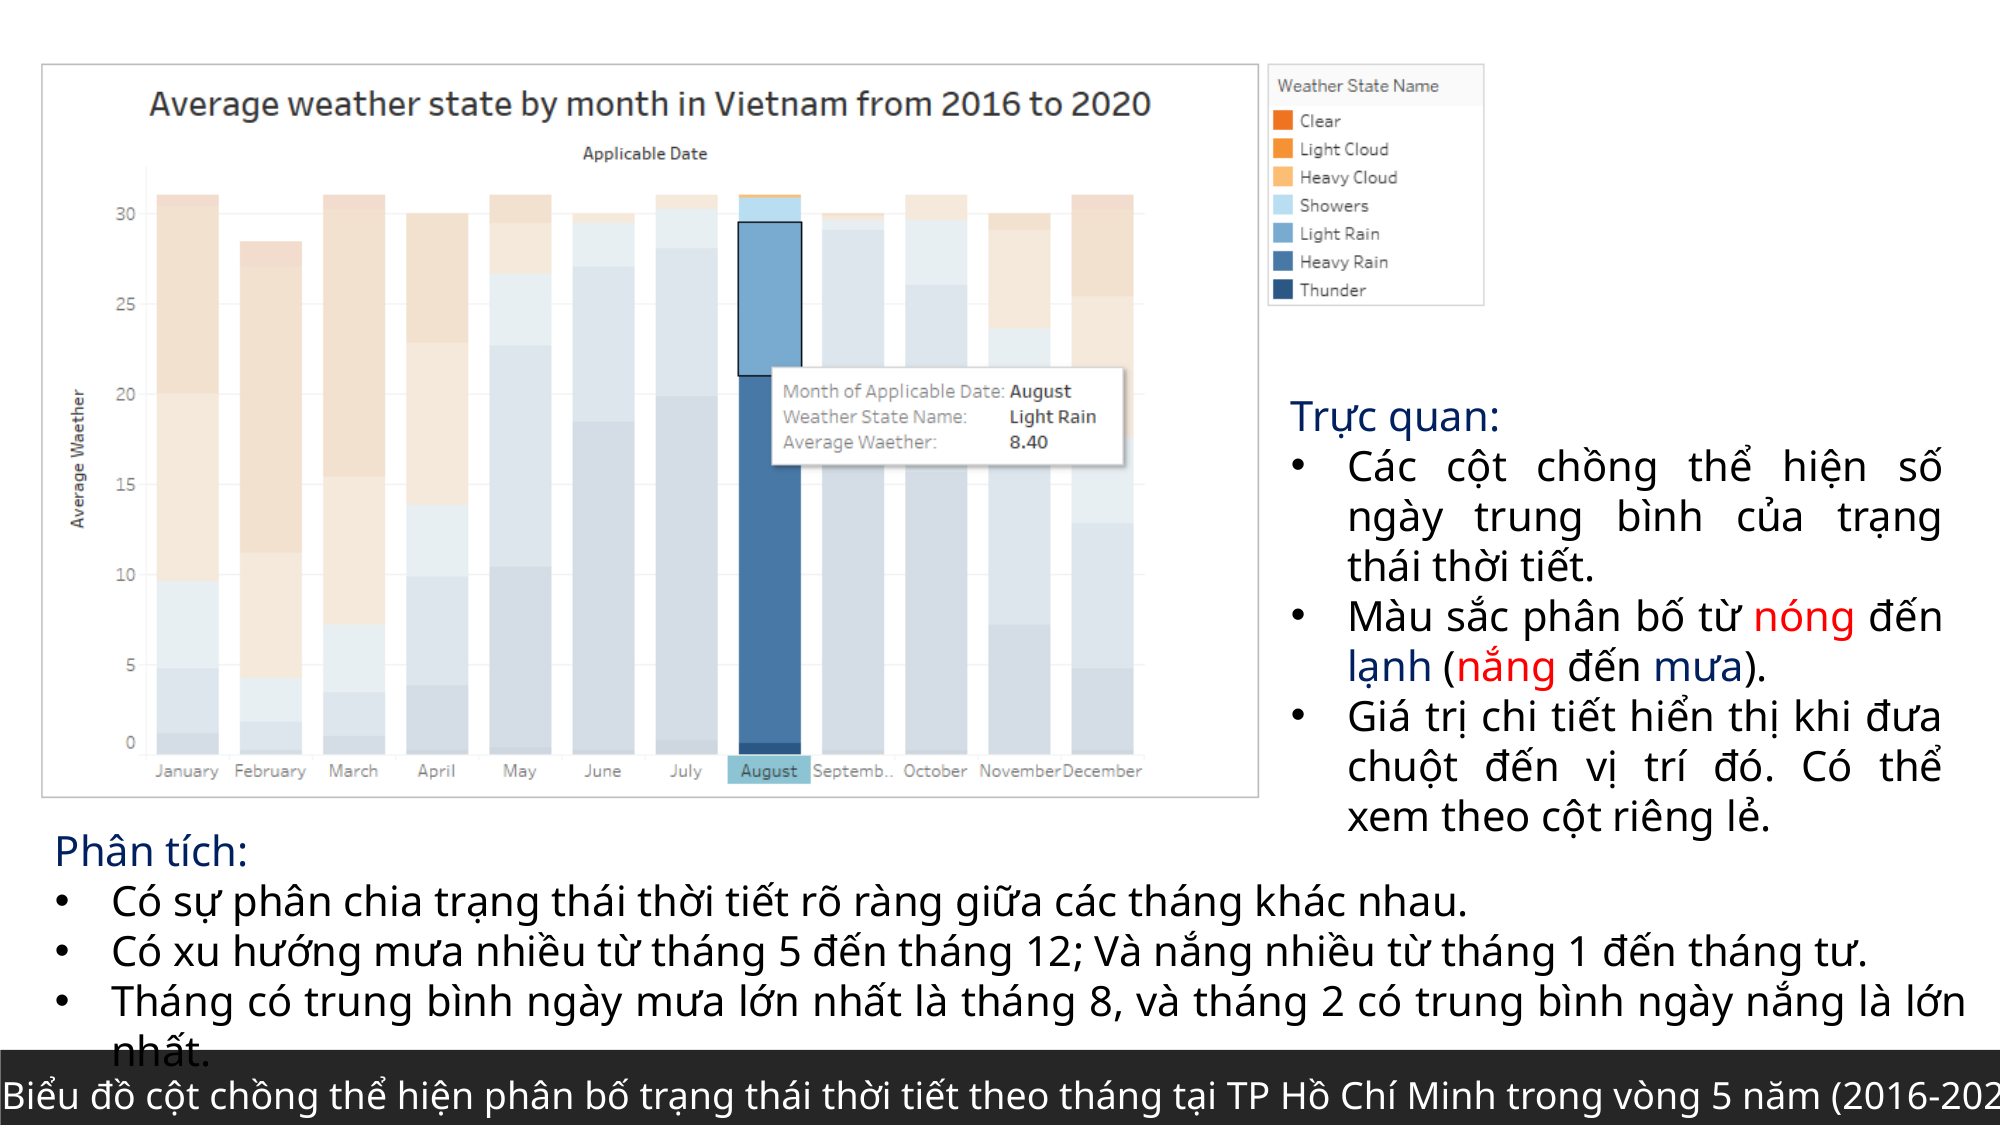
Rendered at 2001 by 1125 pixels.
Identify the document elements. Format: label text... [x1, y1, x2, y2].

text_box Phân tích: Có sự phân chia trạng thái thời tiết rõ ràng giữa các tháng khác nhau. Có xu hướng mưa nhiều từ tháng 5 đến tháng 12; Và nắng nhiều từ tháng 1 đến tháng tư. Tháng có trung bình ngày mưa lớn nhất là tháng 8, và tháng 2 có trung bình ngày nắng là lớn nhất. [40, 817, 1984, 1083]
picture [39, 60, 1490, 802]
text_box 2. Biểu đồ cột chồng thể hiện phân bố trạng thái thời tiết theo tháng tại TP Hồ Chí Minh trong vòng 5 năm (2016-2020) [0, 1064, 2000, 1125]
text_box Trực quan: Các cột chồng thể hiện số ngày trung bình của trạng thái thời tiết. Màu sắc phân bố từ nóng đến lạnh (nắng đến mưa). Giá trị chi tiết hiển thị khi đưa chuột đến vị trí đó. Có thể xem theo cột riêng lẻ. [1276, 382, 1959, 817]
